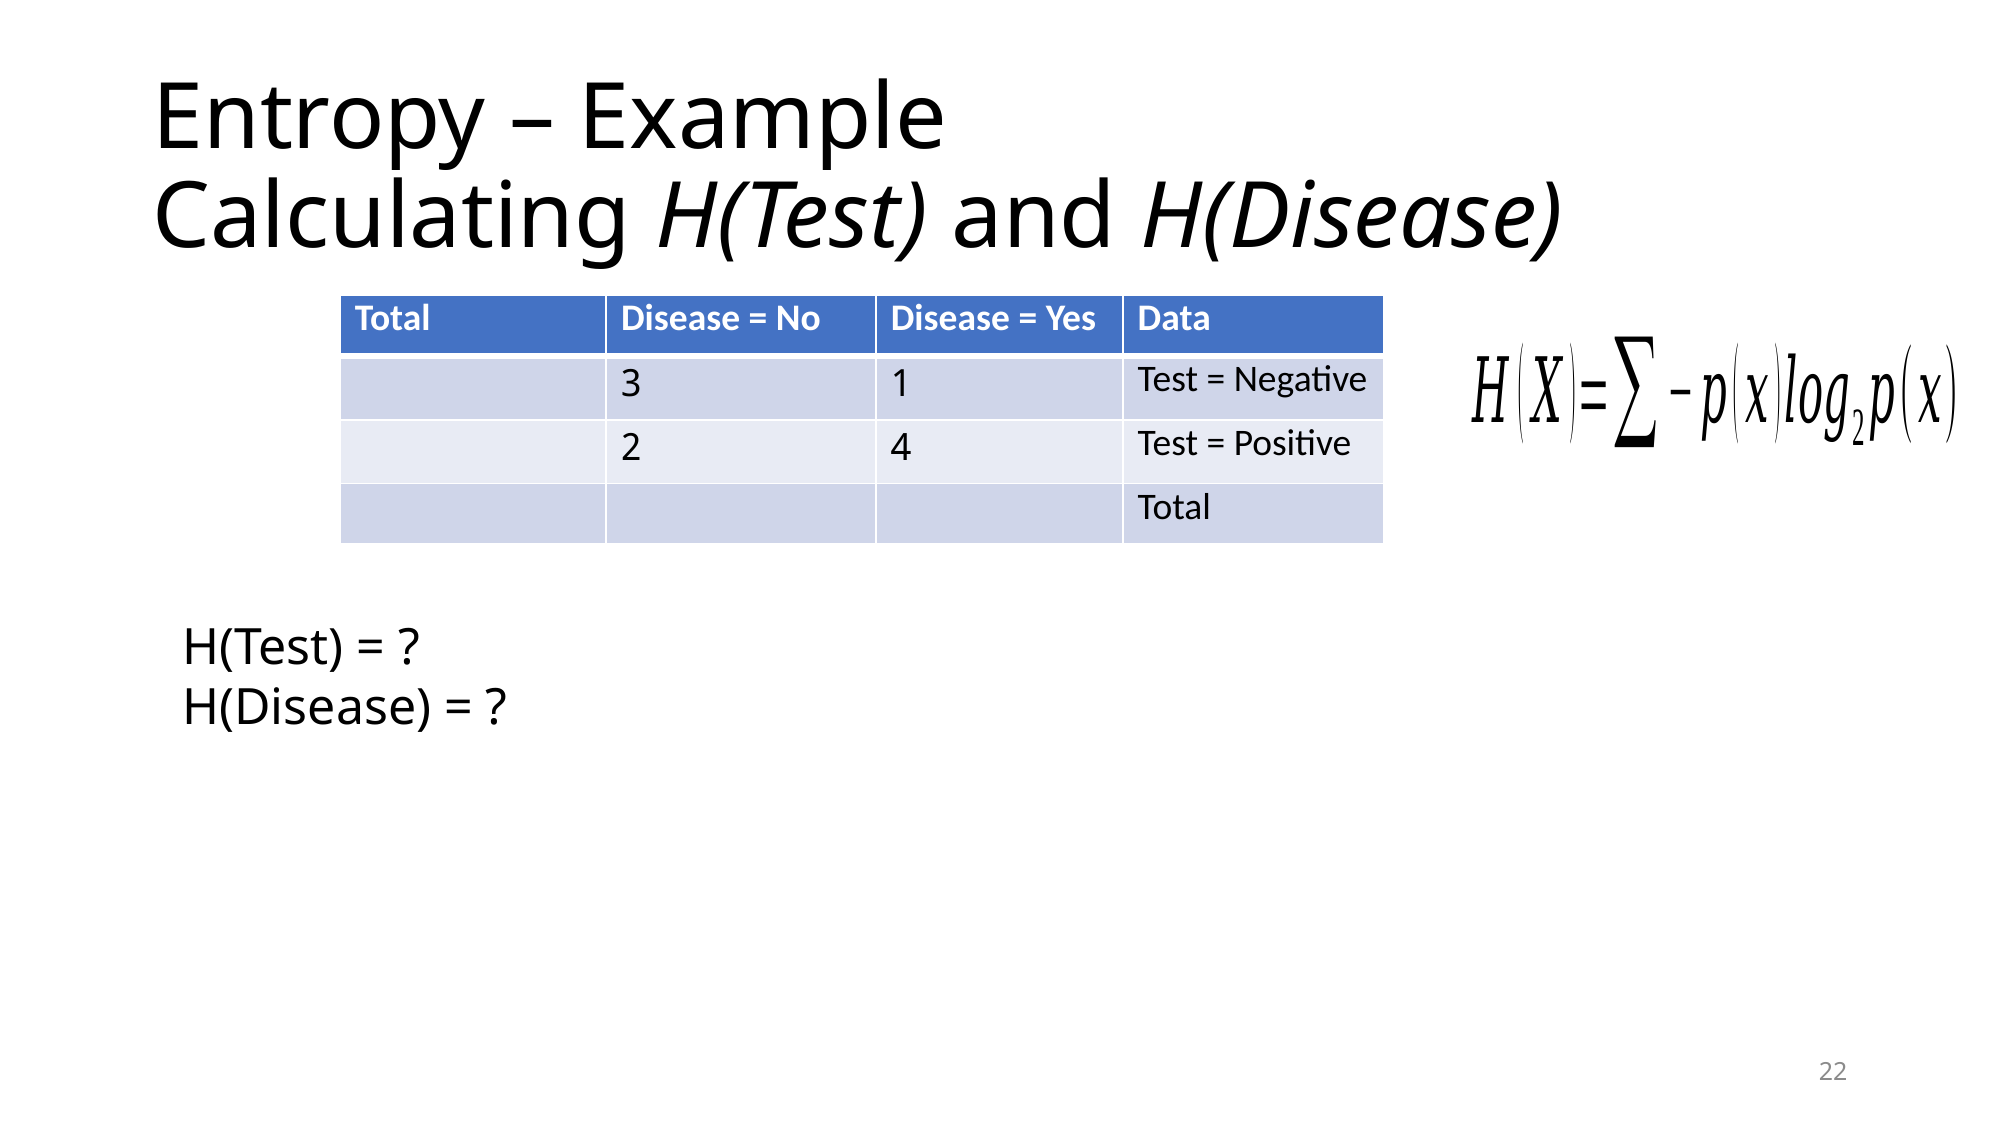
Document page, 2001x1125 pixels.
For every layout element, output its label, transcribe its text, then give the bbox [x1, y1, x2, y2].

table_cell Total [1124, 484, 1383, 543]
table_cell 1 [877, 359, 1122, 419]
table_cell 4 [877, 421, 1122, 483]
table_cell Test = Negative [1124, 359, 1383, 419]
table_cell [607, 484, 875, 543]
table_cell [341, 421, 605, 483]
table_cell [341, 359, 605, 419]
table_cell [877, 484, 1122, 543]
table_header Total [341, 296, 605, 353]
table_cell 2 [607, 421, 875, 483]
table_cell 3 [607, 359, 875, 419]
table_header Disease = No [607, 296, 875, 353]
table_header Disease = Yes [877, 296, 1122, 353]
table_header Data [1124, 296, 1383, 353]
slide_number 22 [1412, 1042, 1863, 1103]
table_cell Test = Positive [1124, 421, 1383, 483]
table_cell [341, 484, 605, 543]
title Entropy – Example Calculating H(Test) and H(Disease) [137, 59, 1863, 278]
text_box H(Test) = ? H(Disease) = ? [167, 606, 1168, 742]
